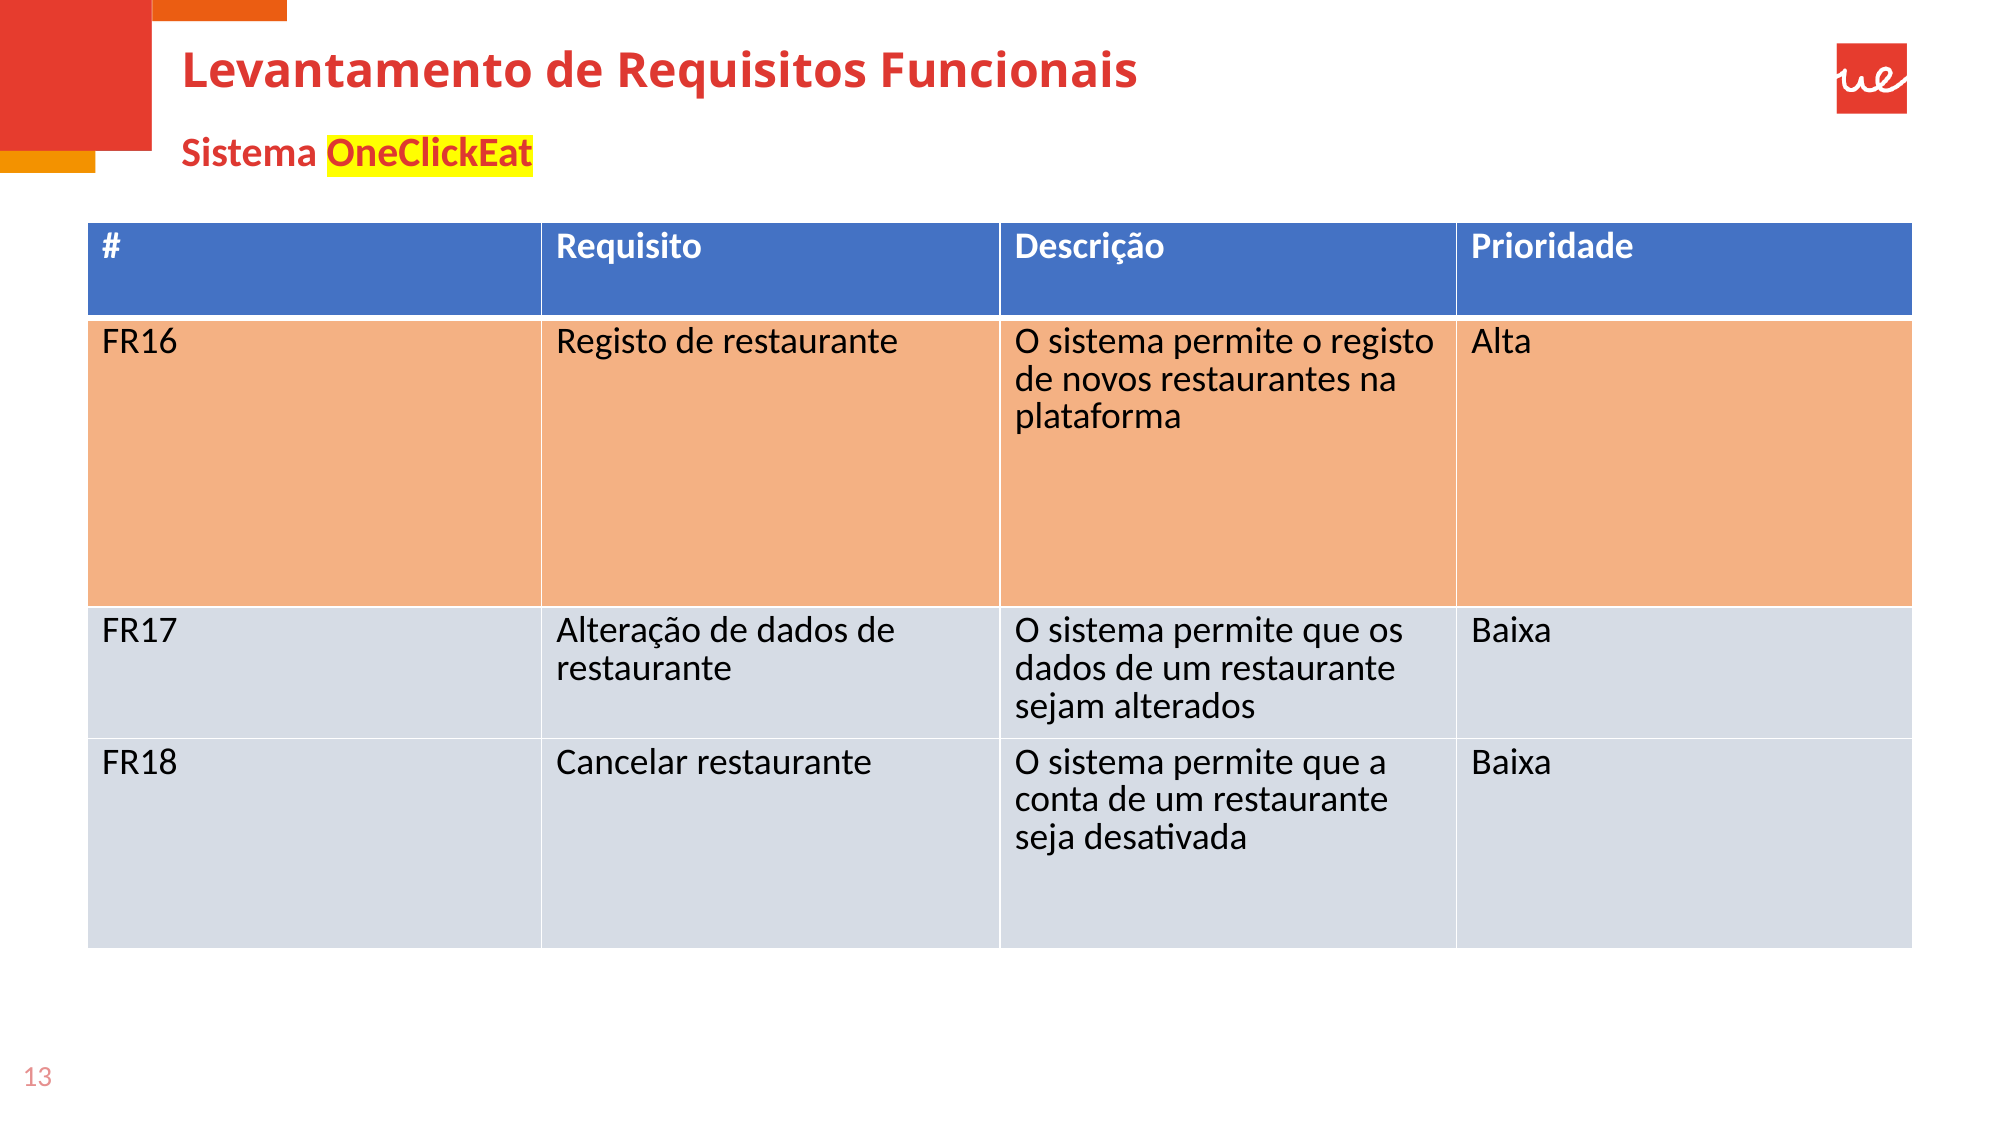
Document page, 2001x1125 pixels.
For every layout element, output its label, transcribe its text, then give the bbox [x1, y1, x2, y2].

table_cell O sistema permite o registo de novos restaurantes na plataforma [1001, 321, 1456, 606]
picture [1826, 34, 1916, 123]
slide_number 13 [2, 1044, 73, 1105]
table_header Requisito [542, 223, 999, 315]
table_cell O sistema permite que os dados de um restaurante sejam alterados [1001, 608, 1456, 738]
table_header Descrição [1001, 223, 1456, 315]
table_cell Alta [1457, 321, 1912, 606]
table_cell Registo de restaurante [542, 321, 999, 606]
table_cell O sistema permite que a conta de um restaurante seja desativada [1001, 739, 1456, 948]
title Levantamento de Requisitos Funcionais [166, 38, 1728, 106]
table_cell FR17 [88, 608, 541, 738]
table_cell FR16 [88, 321, 541, 606]
table_cell FR18 [88, 739, 541, 948]
subtitle Sistema OneClickEat [166, 122, 1728, 186]
table_header # [88, 223, 541, 315]
table_cell Baixa [1457, 739, 1912, 948]
picture [0, 0, 287, 174]
table_cell Cancelar restaurante [542, 739, 999, 948]
table_cell Alteração de dados de restaurante [542, 608, 999, 738]
table_header Prioridade [1457, 223, 1912, 315]
table_cell Baixa [1457, 608, 1912, 738]
